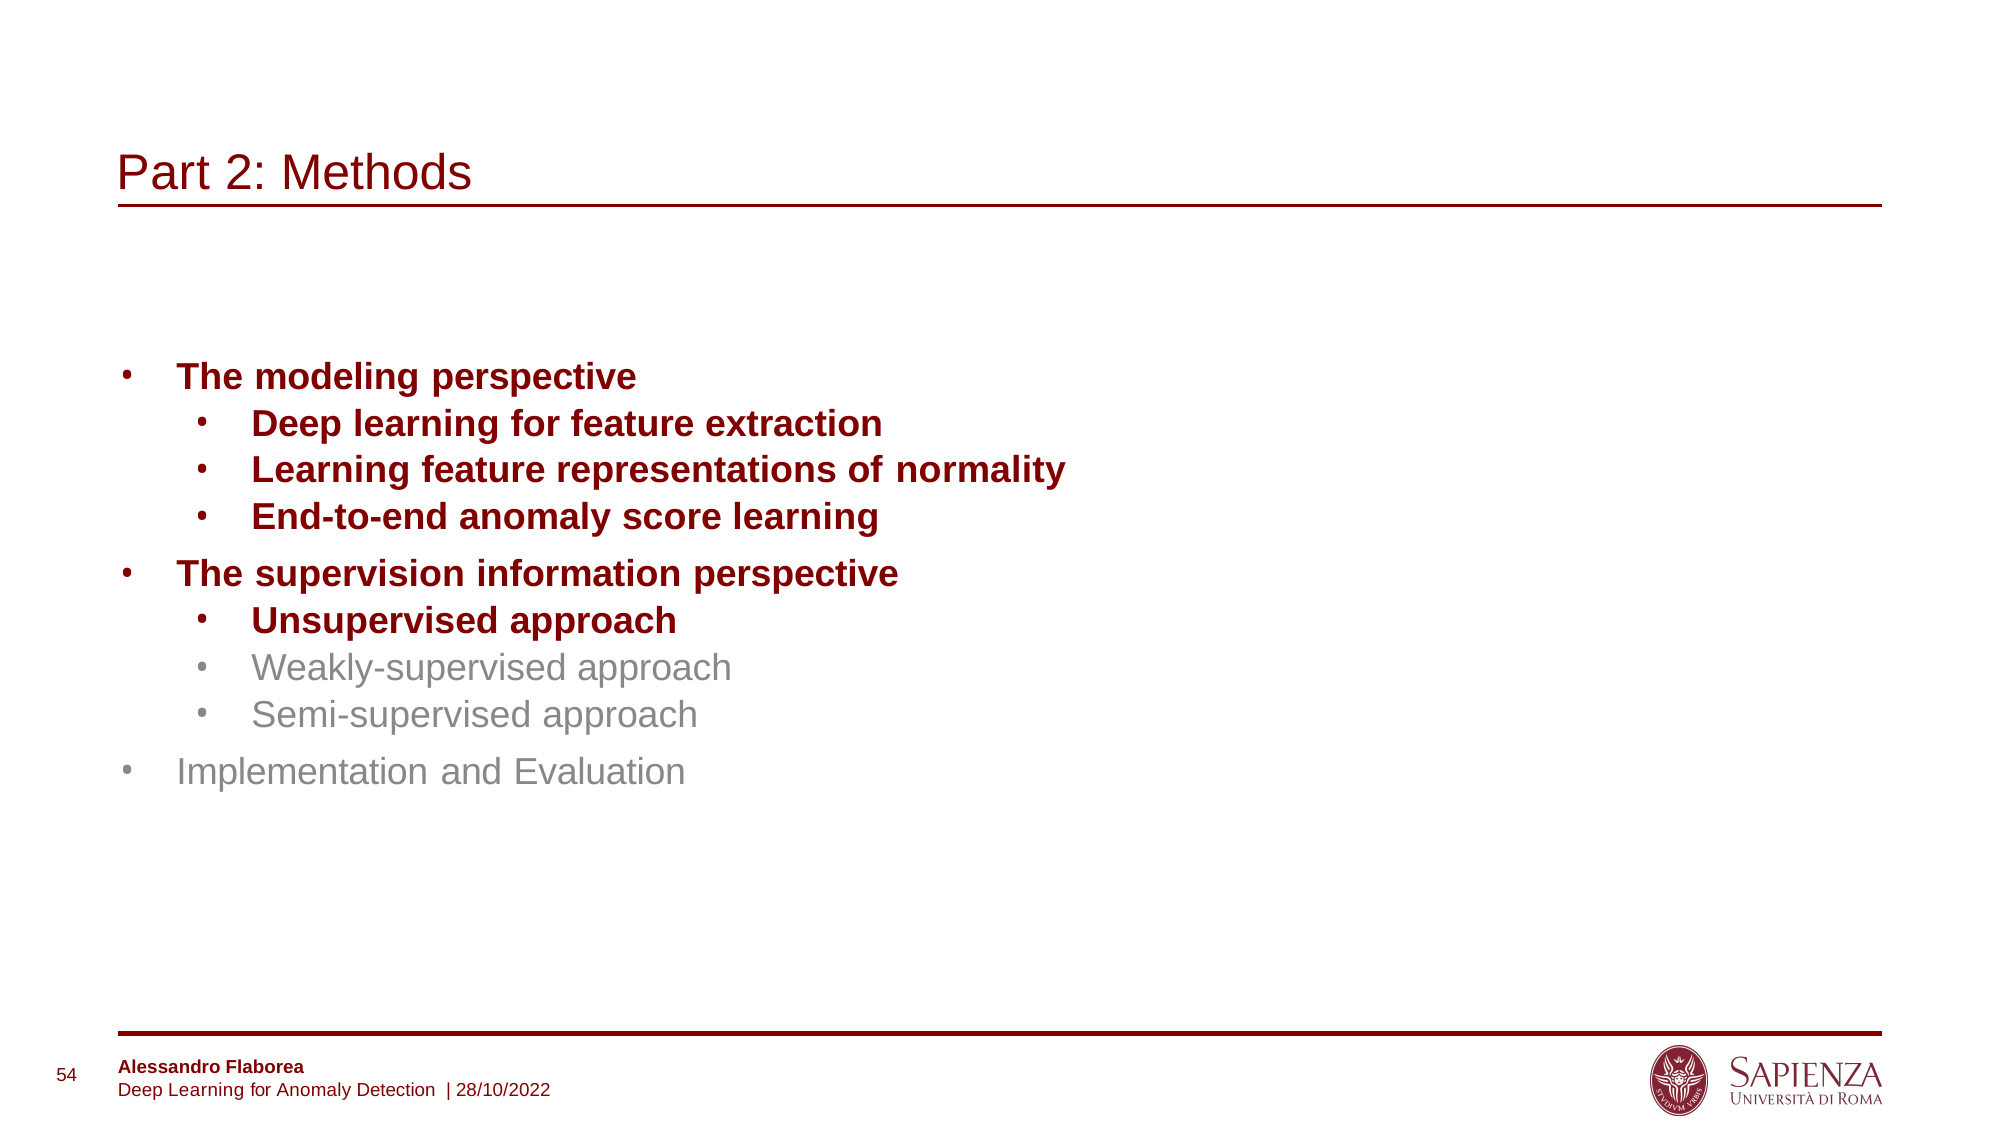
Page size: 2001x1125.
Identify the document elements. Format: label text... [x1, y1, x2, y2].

title Part 2: Methods [114, 137, 1092, 328]
list The modeling perspective Deep learning for feature extraction Learning feature representations of normality End-to-end anomaly score learning The supervision information perspective Unsupervised approach Weakly-supervised approach Semi-supervised approach Implementation and Evaluation [117, 350, 1174, 990]
slide_number 54 [50, 1047, 88, 1125]
picture [1650, 1045, 1882, 1116]
